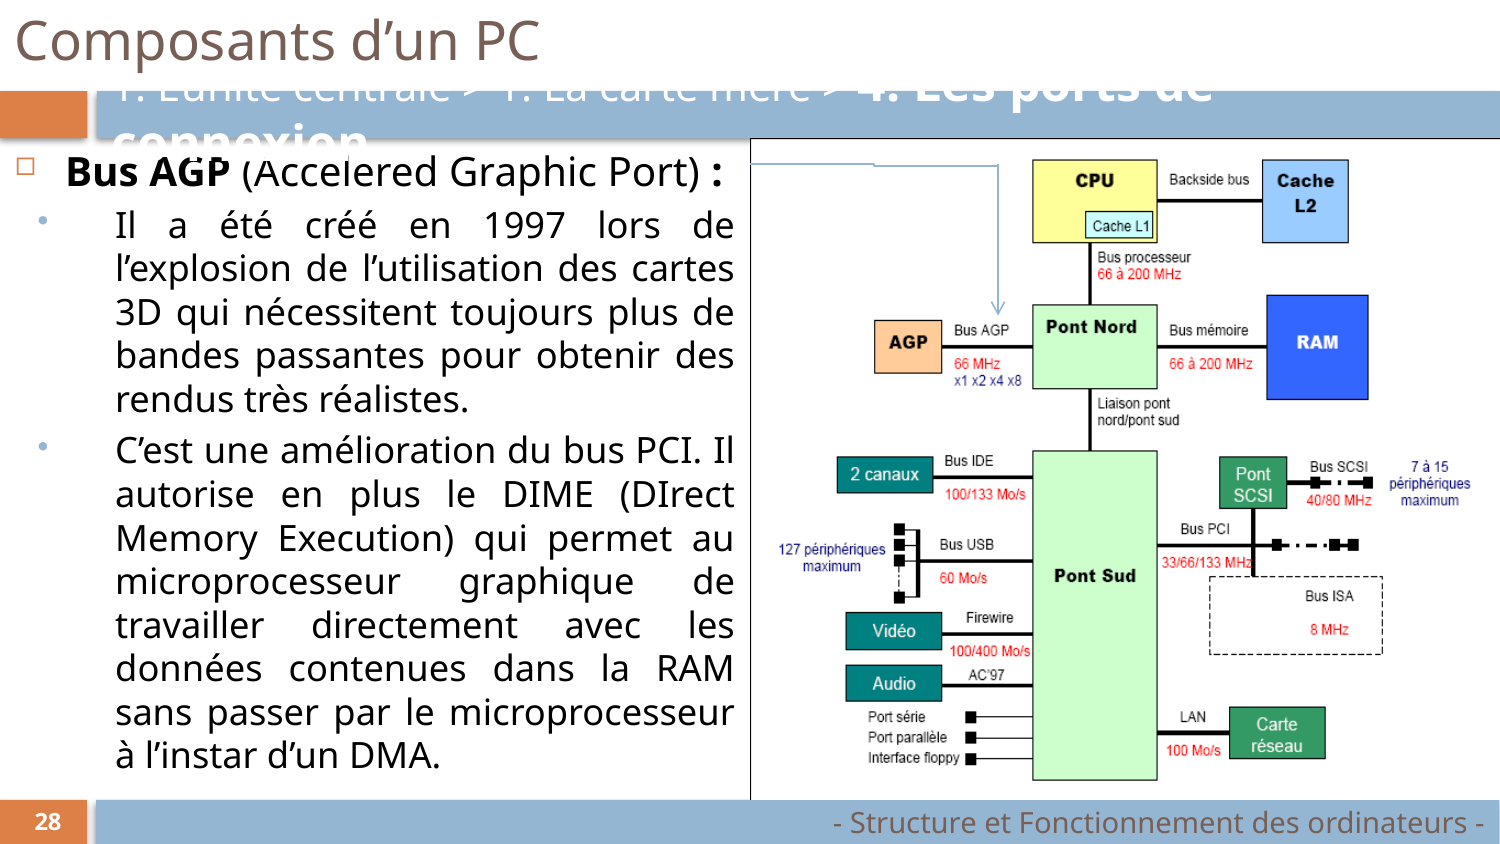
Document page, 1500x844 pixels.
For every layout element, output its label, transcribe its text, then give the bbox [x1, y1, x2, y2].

title Composants d’un PC [0, 0, 1500, 80]
list Bus AGP (Accelered Graphic Port) : Il a été créé en 1997 lors de l’explosion de l’utilisation des cartes 3D qui nécessitent toujours plus de bandes passantes pour obtenir des rendus très réalistes. C’est une amélioration du bus PCI. Il autorise en plus le DIME (DIrect Memory Execution) qui permet au microprocesseur graphique de travailler directement avec les données contenues dans la RAM sans passer par le microprocesseur à l’instar d’un DMA. [0, 138, 748, 800]
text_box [749, 163, 997, 167]
picture [749, 138, 1500, 801]
footer - Structure et Fonctionnement des ordinateurs - [112, 799, 1500, 844]
text_box 1. L’unité centrale > 1. La carte mère > 4. Les ports de connexion [96, 91, 1500, 133]
